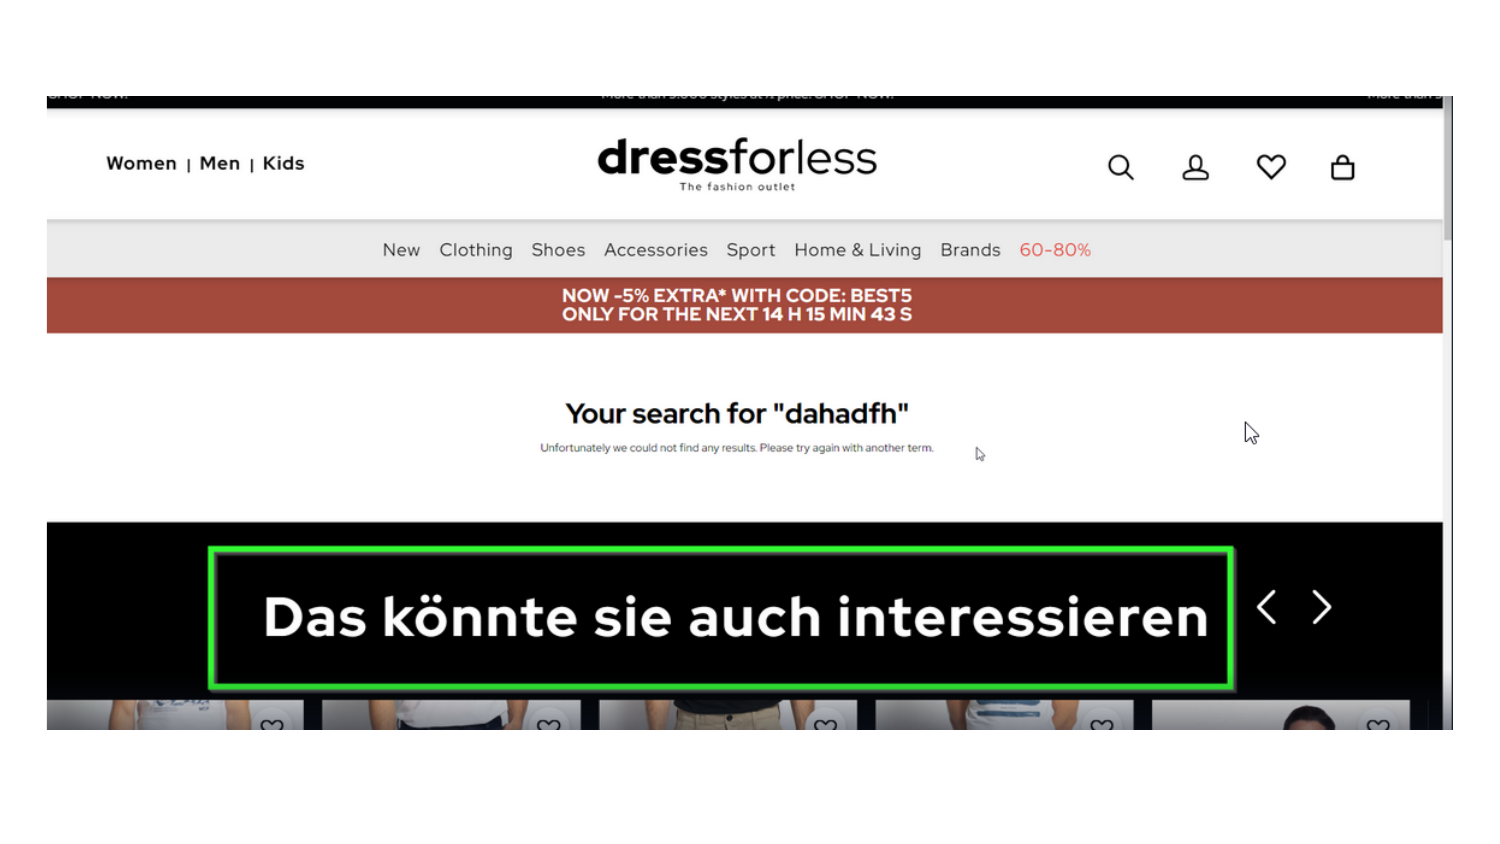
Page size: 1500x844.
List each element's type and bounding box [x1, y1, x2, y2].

picture [46, 95, 1454, 748]
